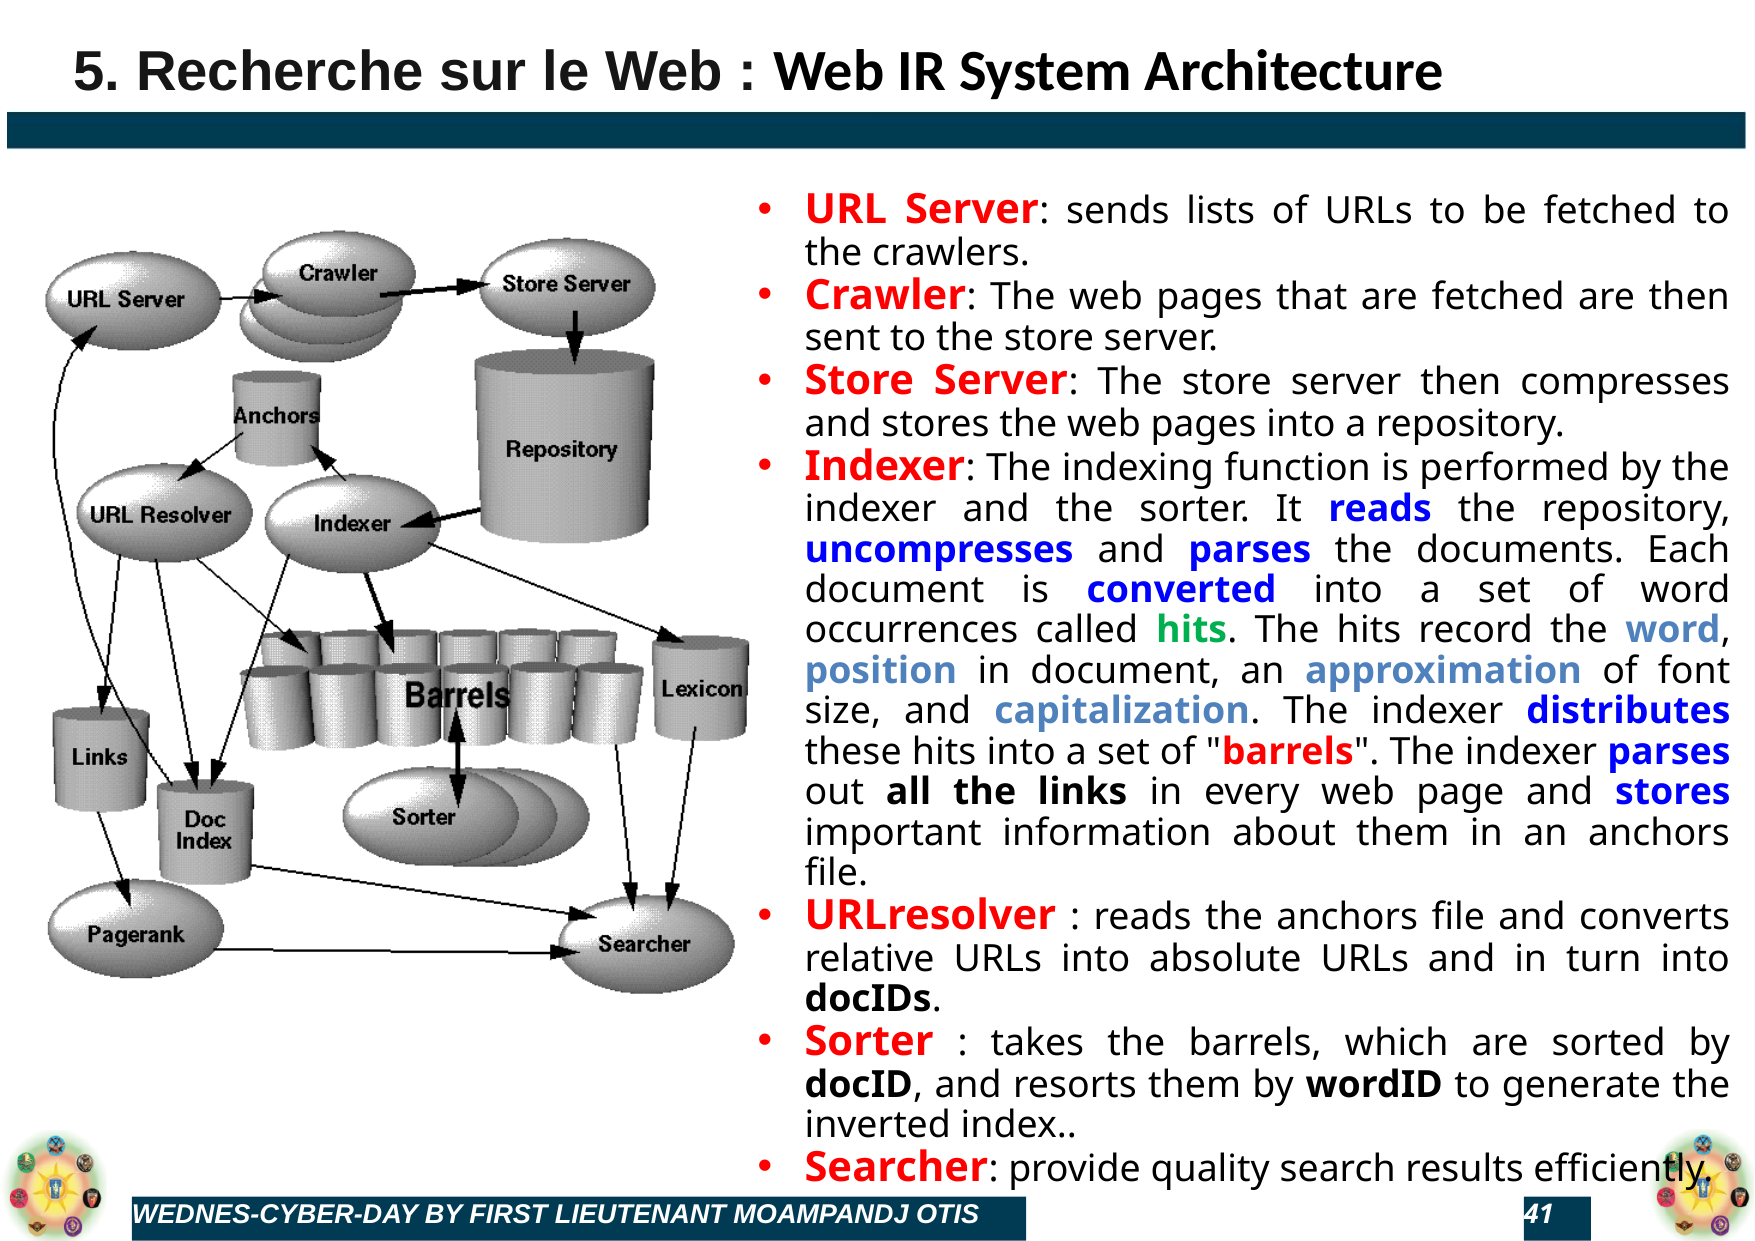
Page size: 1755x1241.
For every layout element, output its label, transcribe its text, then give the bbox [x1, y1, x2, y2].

picture [41, 221, 760, 1020]
picture [7, 111, 1746, 117]
picture [7, 120, 1746, 150]
picture [1, 1130, 107, 1241]
text_box URL Server: sends lists of URLs to be fetched to the crawlers. Crawler: The web pages that are fetched are then sent to the store server. Store Server: The store server then compresses and stores the web pages into a repository. Indexer: The indexing function is performed by the indexer and the sorter. It reads the repository, uncompresses and parses the documents. Each document is converted into a set of word occurrences called hits. The hits record the word, position in document, an approximation of font size, and capitalization. The indexer distributes these hits into a set of "barrels". The indexer parses out all the links in every web page and stores important information about them in an anchors file. URLresolver : reads the anchors file and converts relative URLs into absolute URLs and in turn into docIDs. Sorter : takes the barrels, which are sorted by docID, and resorts them by wordID to generate the inverted index.. Searcher: provide quality search results efficiently. [730, 180, 1746, 1198]
picture [1648, 1129, 1755, 1241]
text_box 5. Recherche sur le Web : Web IR System Architecture [73, 32, 786, 93]
